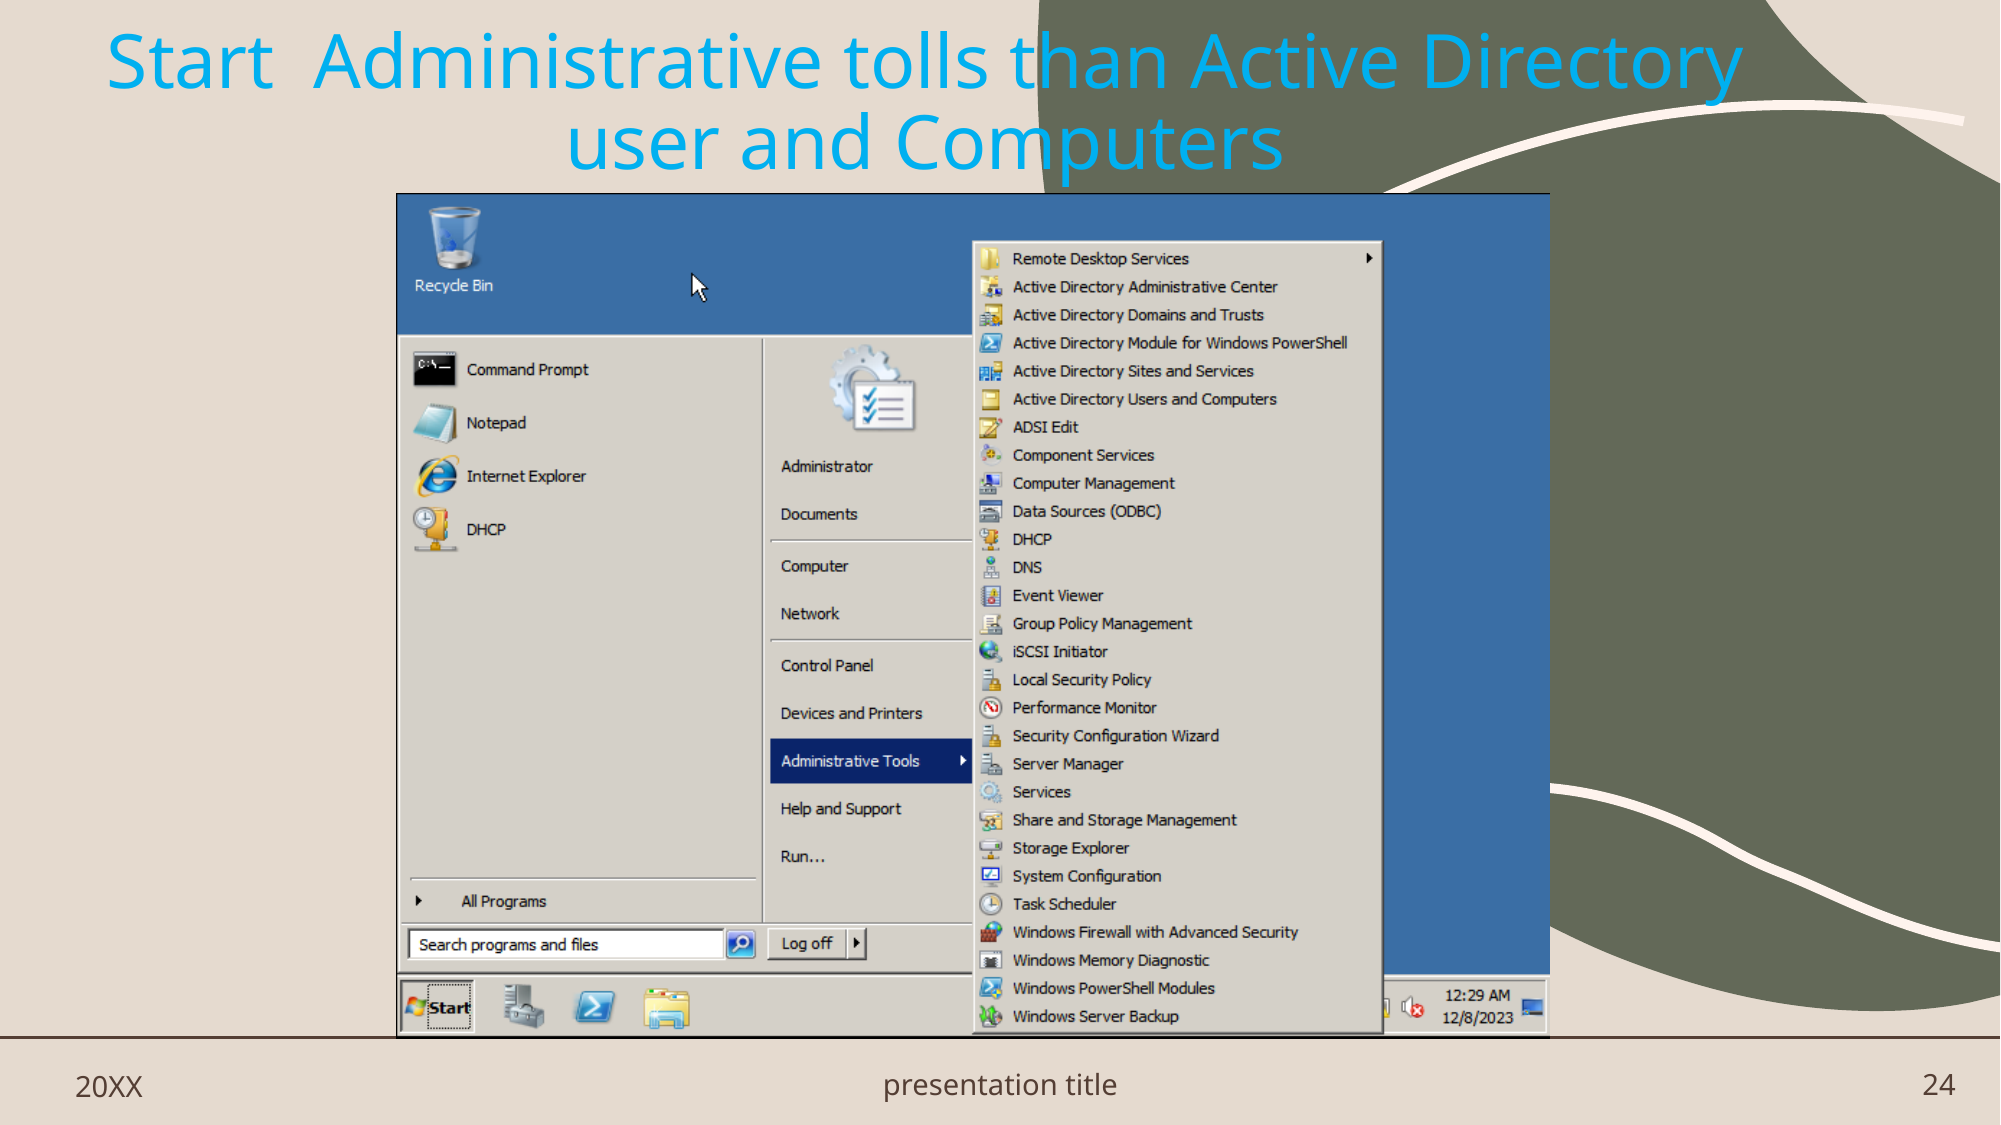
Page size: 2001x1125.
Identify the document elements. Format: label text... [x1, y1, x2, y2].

footer presentation title [718, 1060, 1283, 1112]
picture [396, 193, 1550, 1039]
title Start Administrative tolls than Active Directory user and Computers [87, 32, 1765, 194]
slide_number 24 [1808, 1060, 1971, 1112]
slide_number 20XX [60, 1060, 222, 1112]
